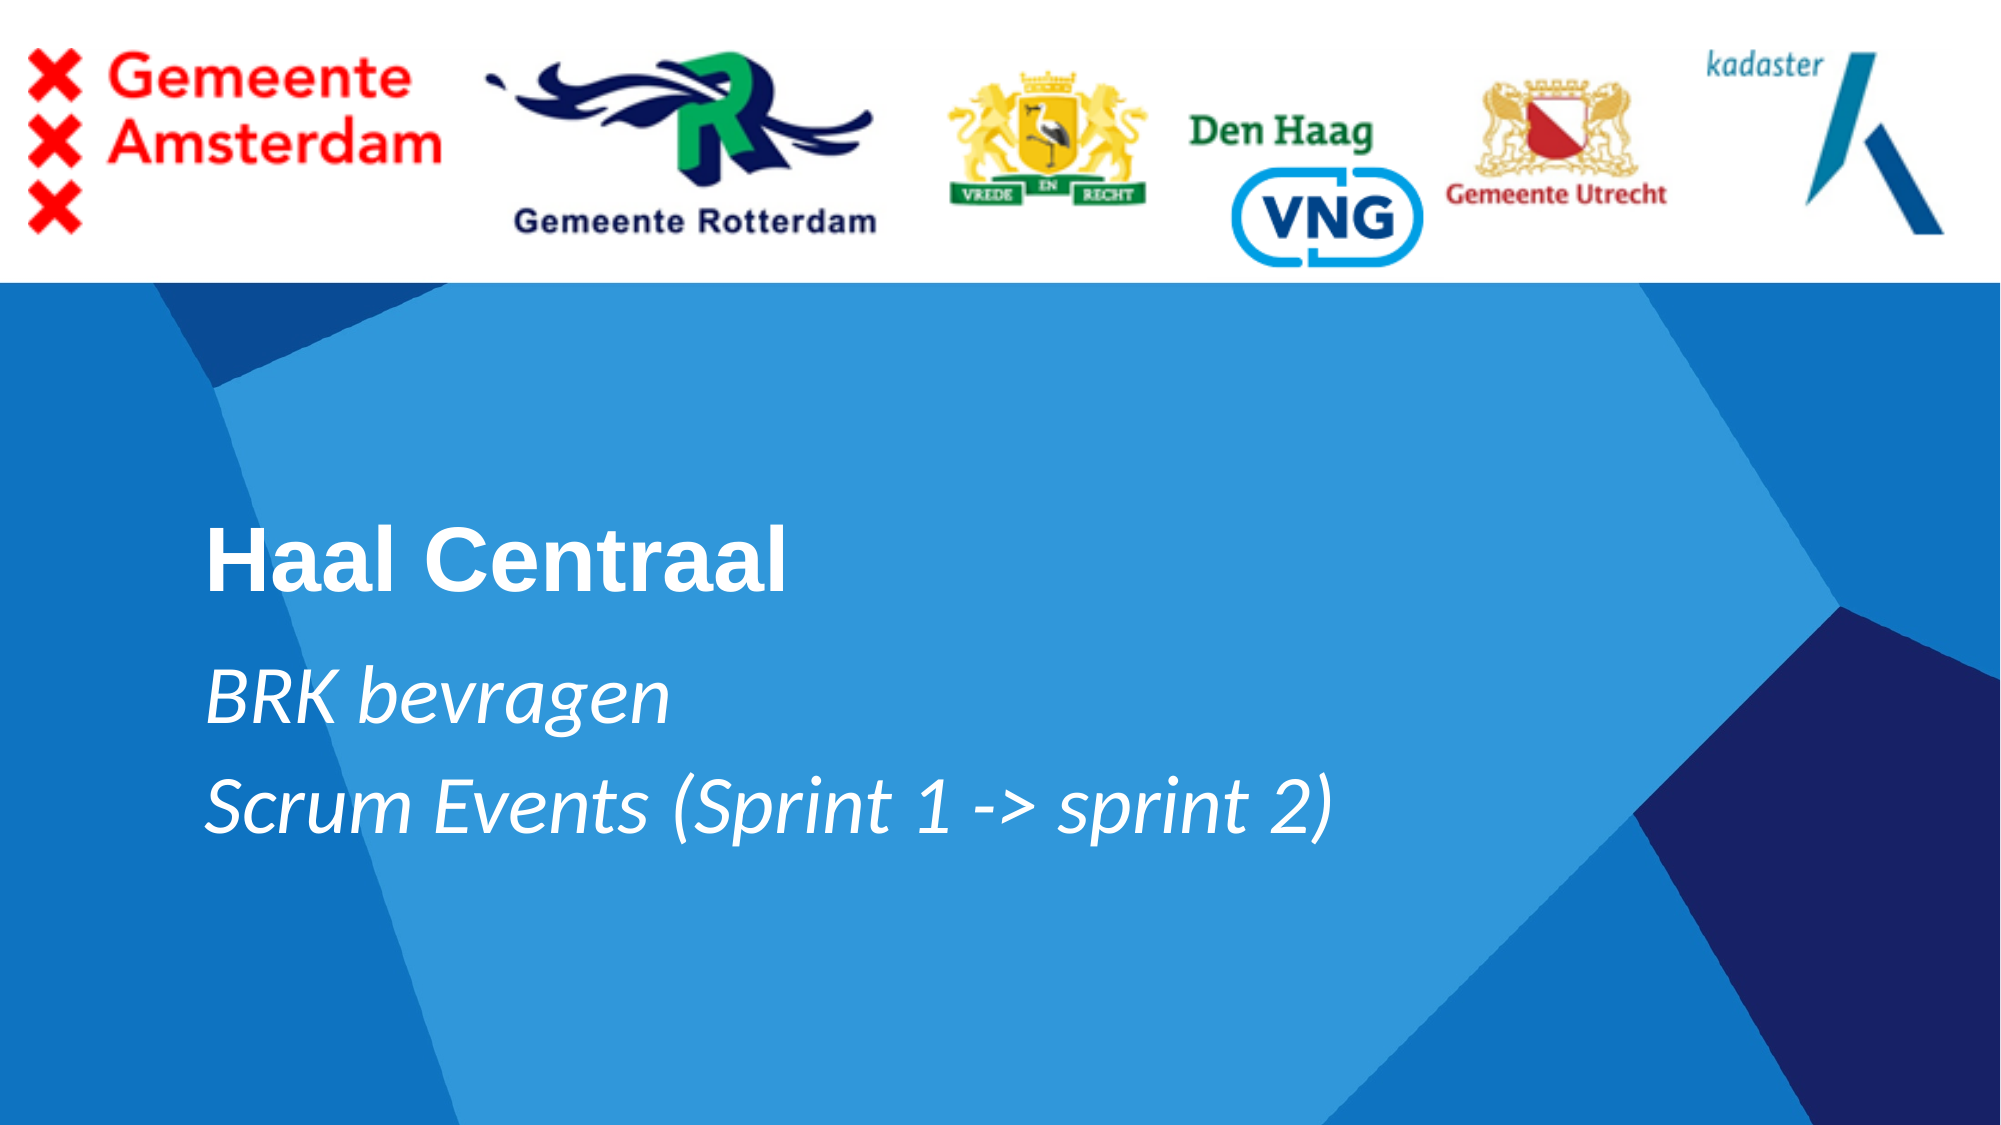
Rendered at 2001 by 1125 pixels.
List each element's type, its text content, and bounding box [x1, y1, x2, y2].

title Haal Centraal [204, 472, 1890, 651]
picture [0, 0, 2001, 1125]
list BRK bevragen Scrum Events (Sprint 1 -> sprint 2) [204, 651, 1890, 844]
